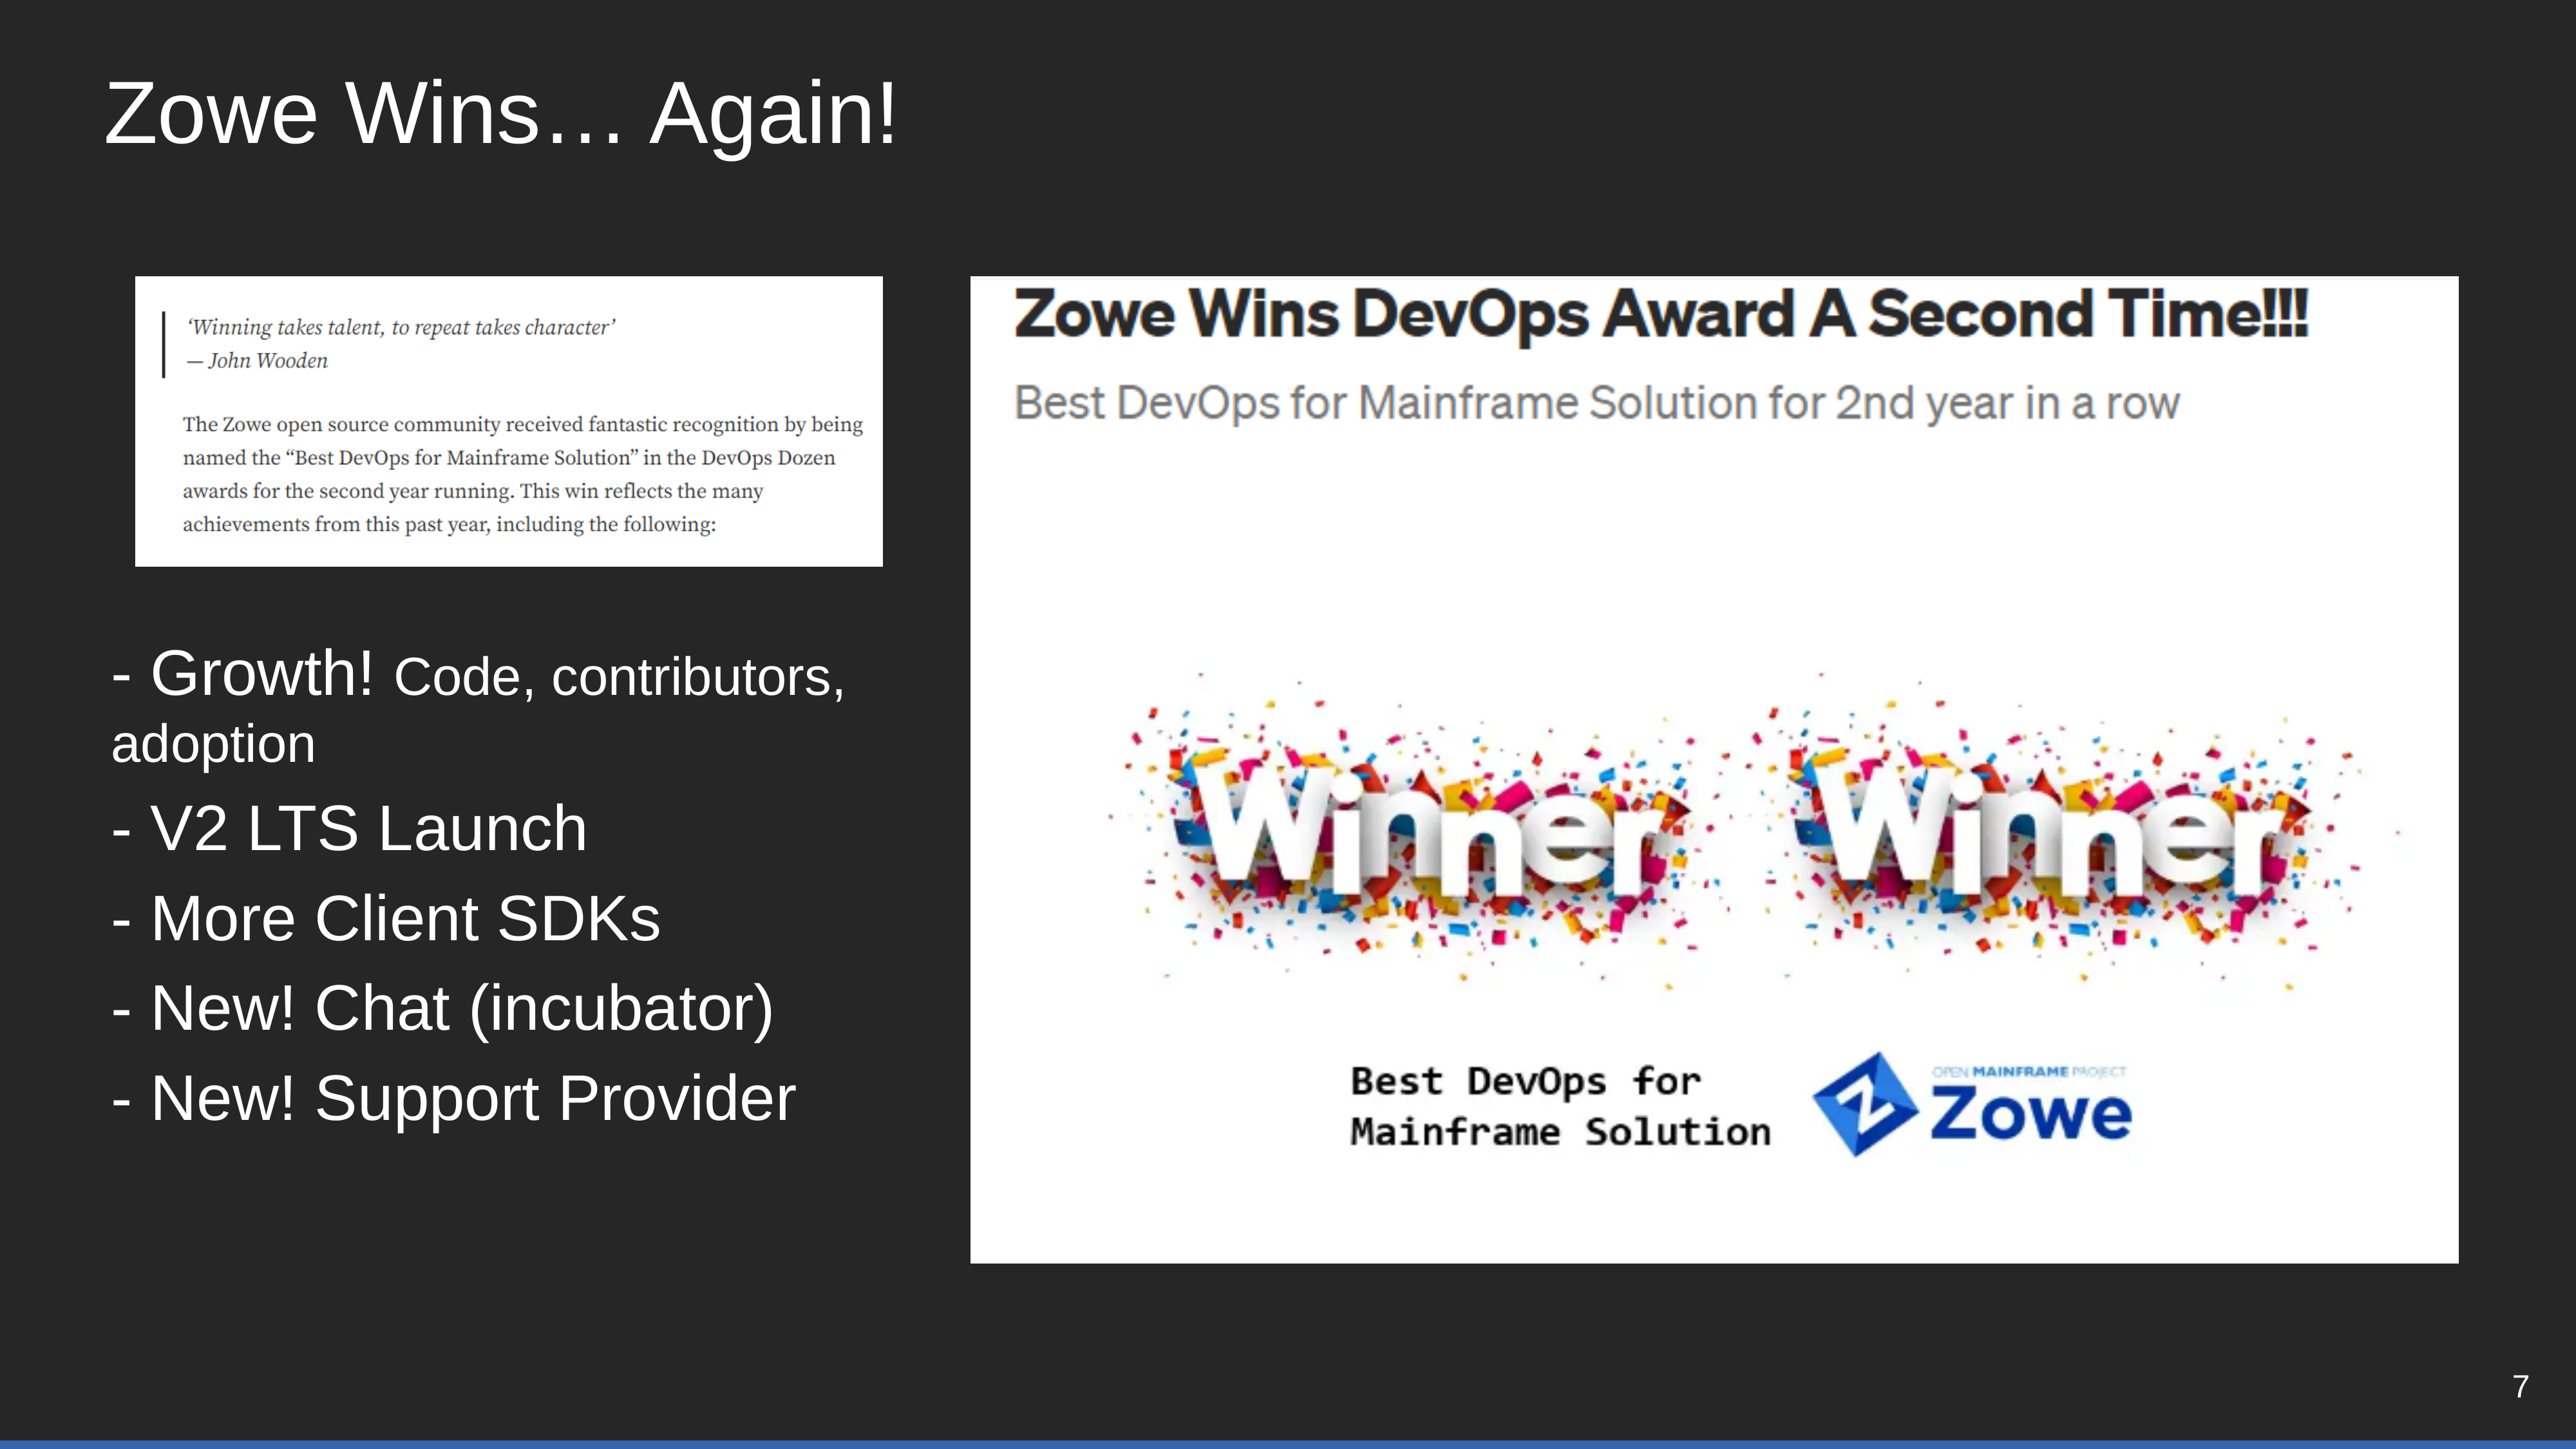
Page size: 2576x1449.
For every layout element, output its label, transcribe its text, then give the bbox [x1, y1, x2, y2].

slide_number ‹#› [2387, 965, 2530, 1449]
list - Growth! Code, contributors, adoption - V2 LTS Launch - More Client SDKs - New! Chat (incubator) - New! Support Provider [89, 265, 916, 1316]
title Zowe Wins… Again! [94, 44, 2318, 171]
picture [970, 276, 2459, 1264]
picture [135, 276, 883, 567]
